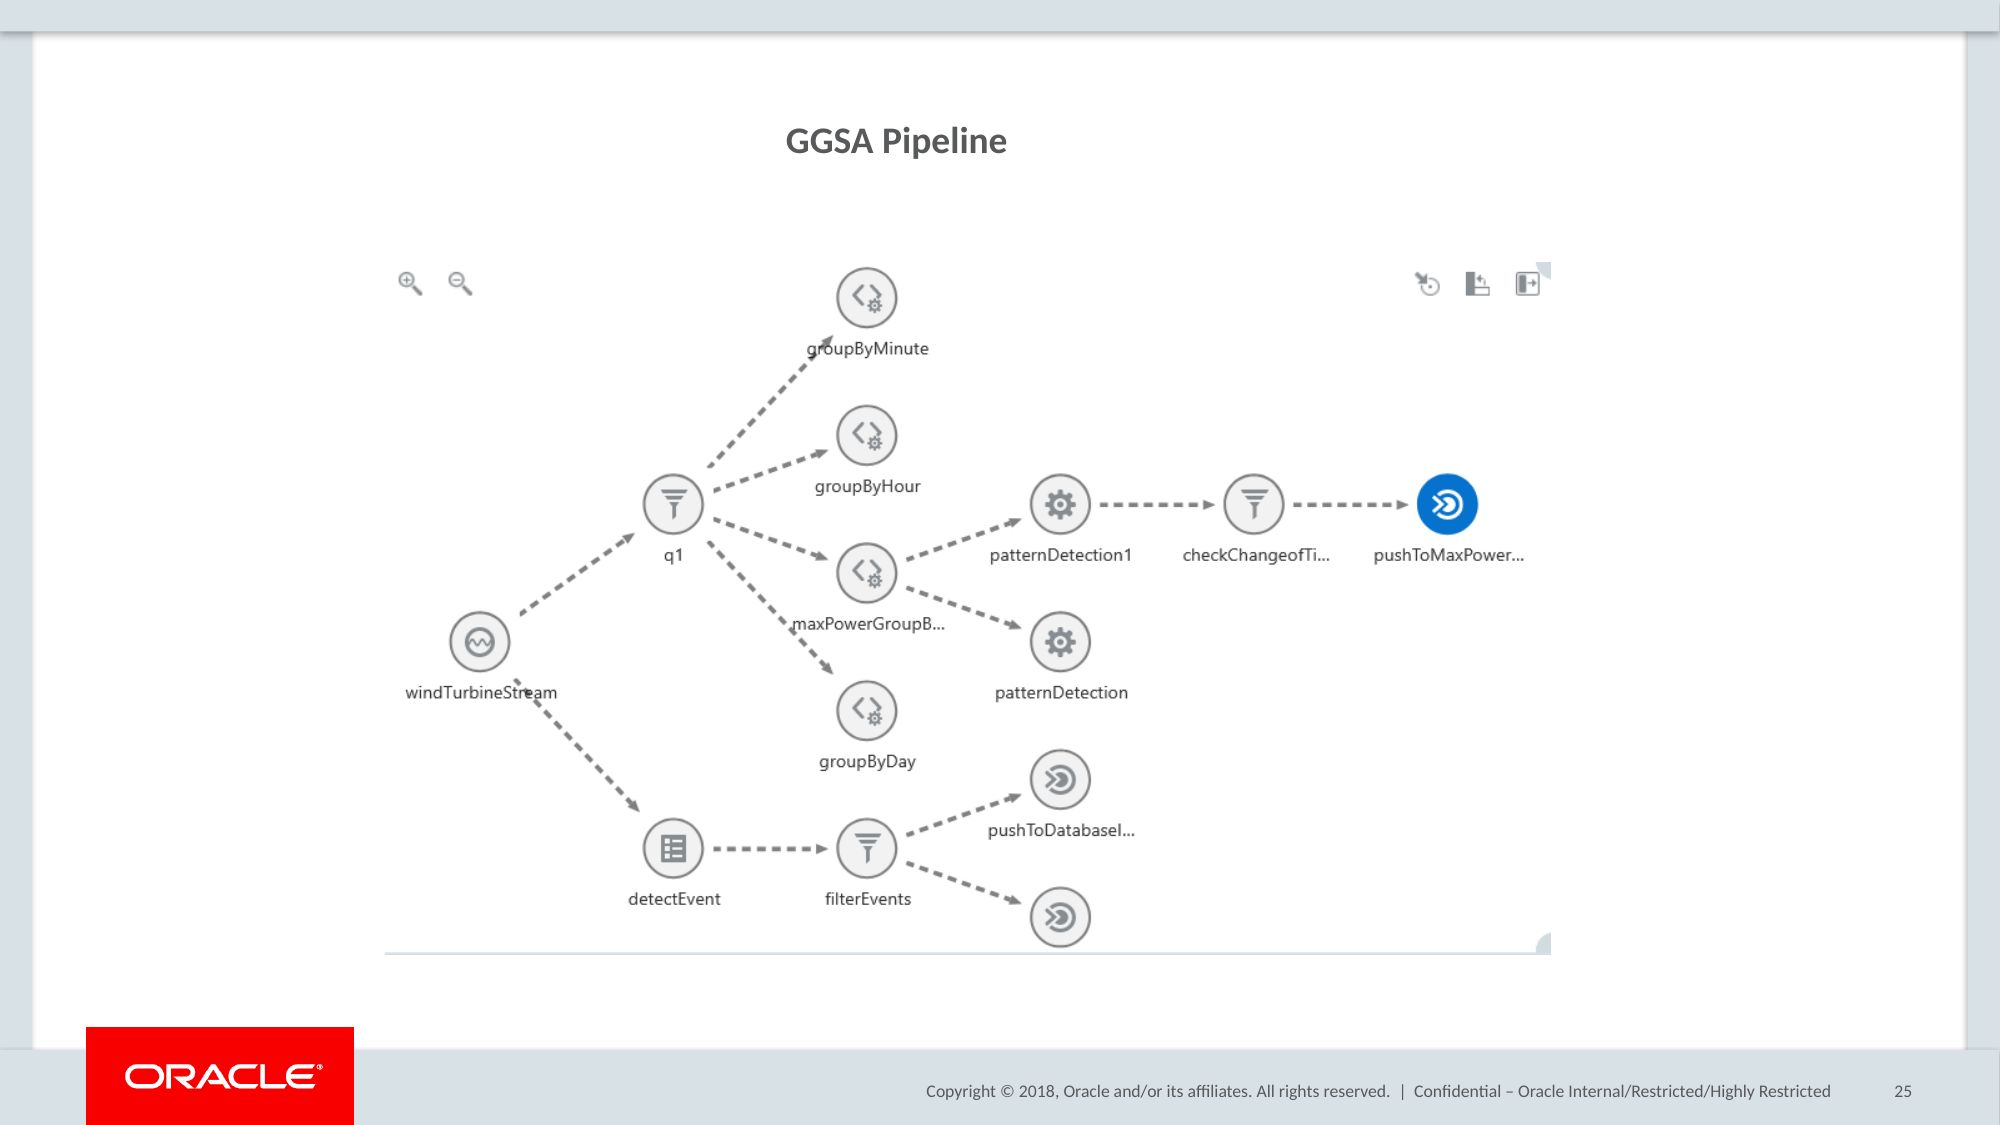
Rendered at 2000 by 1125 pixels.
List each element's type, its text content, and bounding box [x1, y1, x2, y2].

text_box GGSA Pipeline [785, 75, 1574, 208]
footer Confidential – Oracle Internal/Restricted/Highly Restricted [1414, 1075, 1857, 1106]
picture [86, 1027, 354, 1125]
picture [369, 262, 1551, 955]
slide_number 25 [1857, 1075, 1913, 1106]
